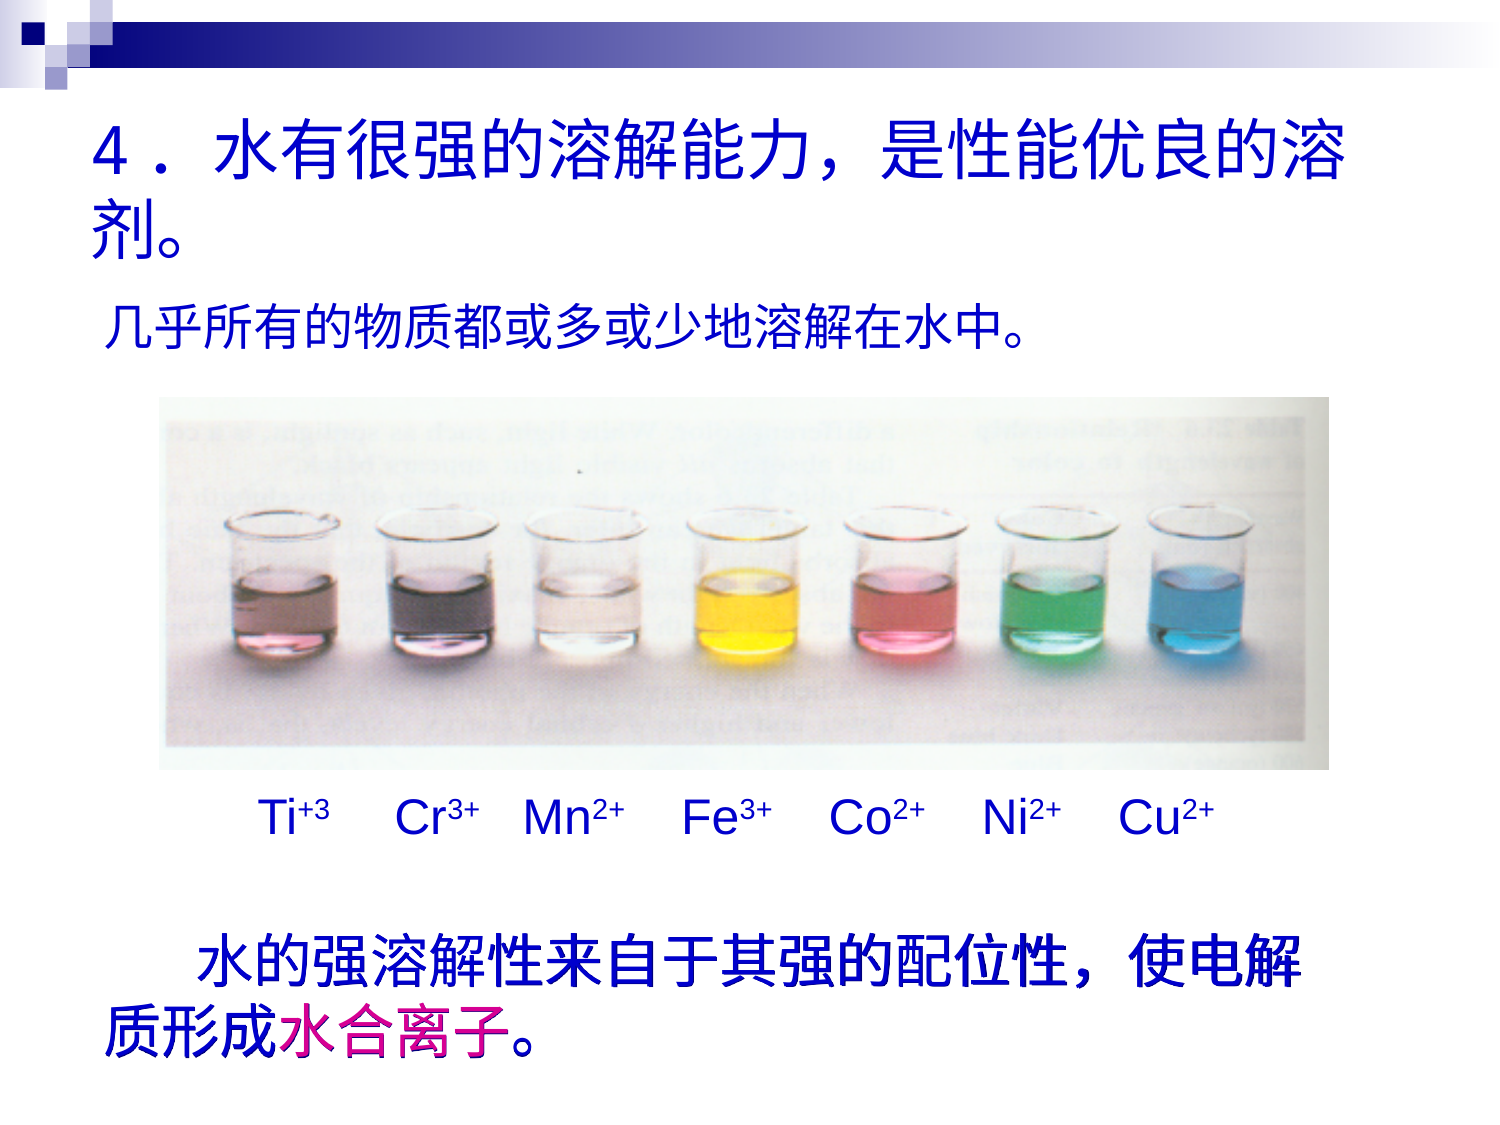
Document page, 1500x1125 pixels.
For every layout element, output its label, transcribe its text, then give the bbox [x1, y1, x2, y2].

list 几乎所有的物质都或多或少地溶解在水中。 Ti+3 Cr3+ Mn2+ Fe3+ Co2+ Ni2+ Cu2+ [88, 287, 1424, 1024]
text_box 水的强溶解性来自于其强的配位性，使电解质形成水合离子。 [88, 916, 1353, 1072]
picture [159, 396, 1330, 770]
title 4．水有很强的溶解能力，是性能优良的溶剂。 [74, 74, 1495, 301]
